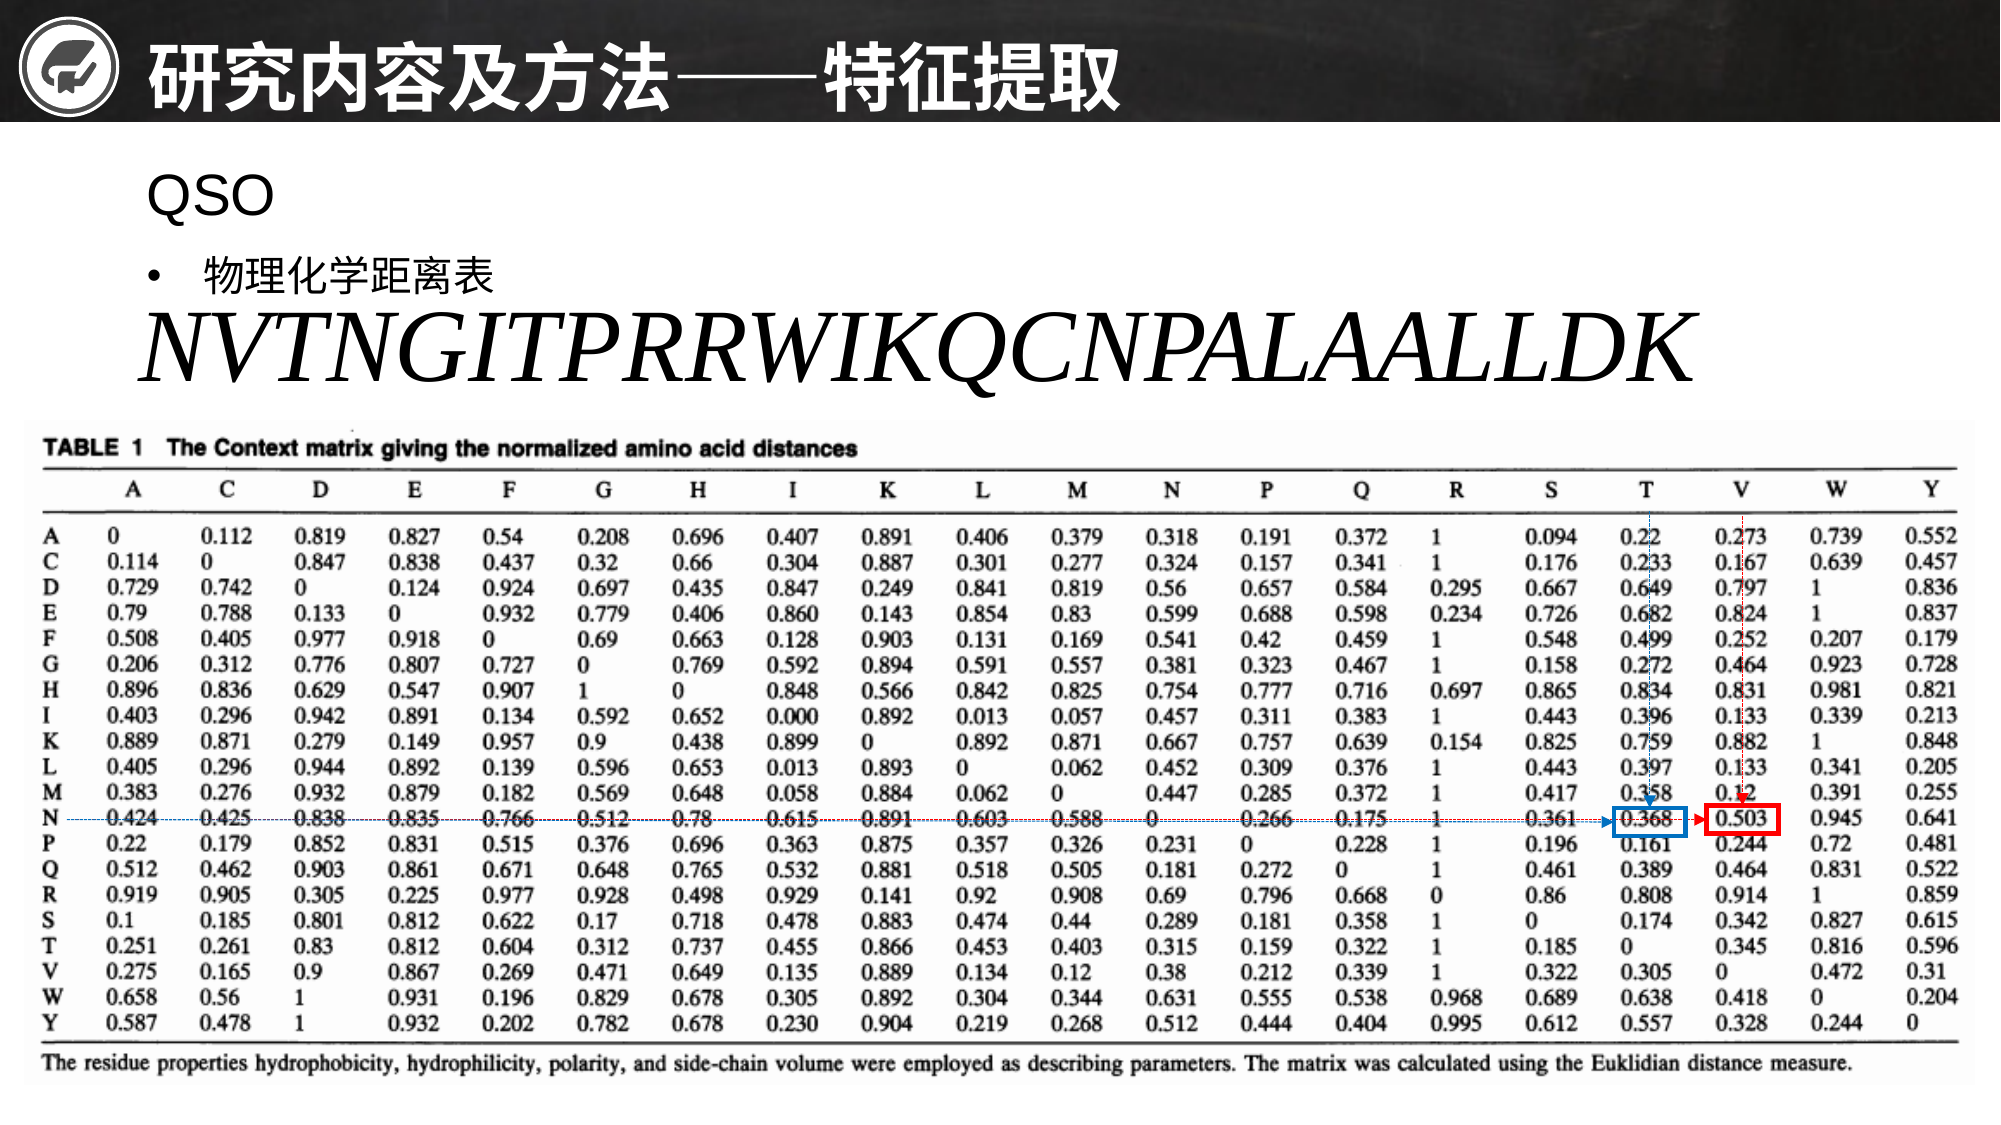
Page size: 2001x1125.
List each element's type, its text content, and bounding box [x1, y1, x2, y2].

picture [1270, 0, 2000, 122]
picture [0, 0, 132, 122]
text_box 研究内容及方法——特征提取 [132, 0, 1270, 128]
text_box 物理化学距离表 [132, 242, 918, 308]
text_box QSO [132, 149, 918, 235]
picture [24, 420, 1976, 1085]
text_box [20, 18, 118, 116]
